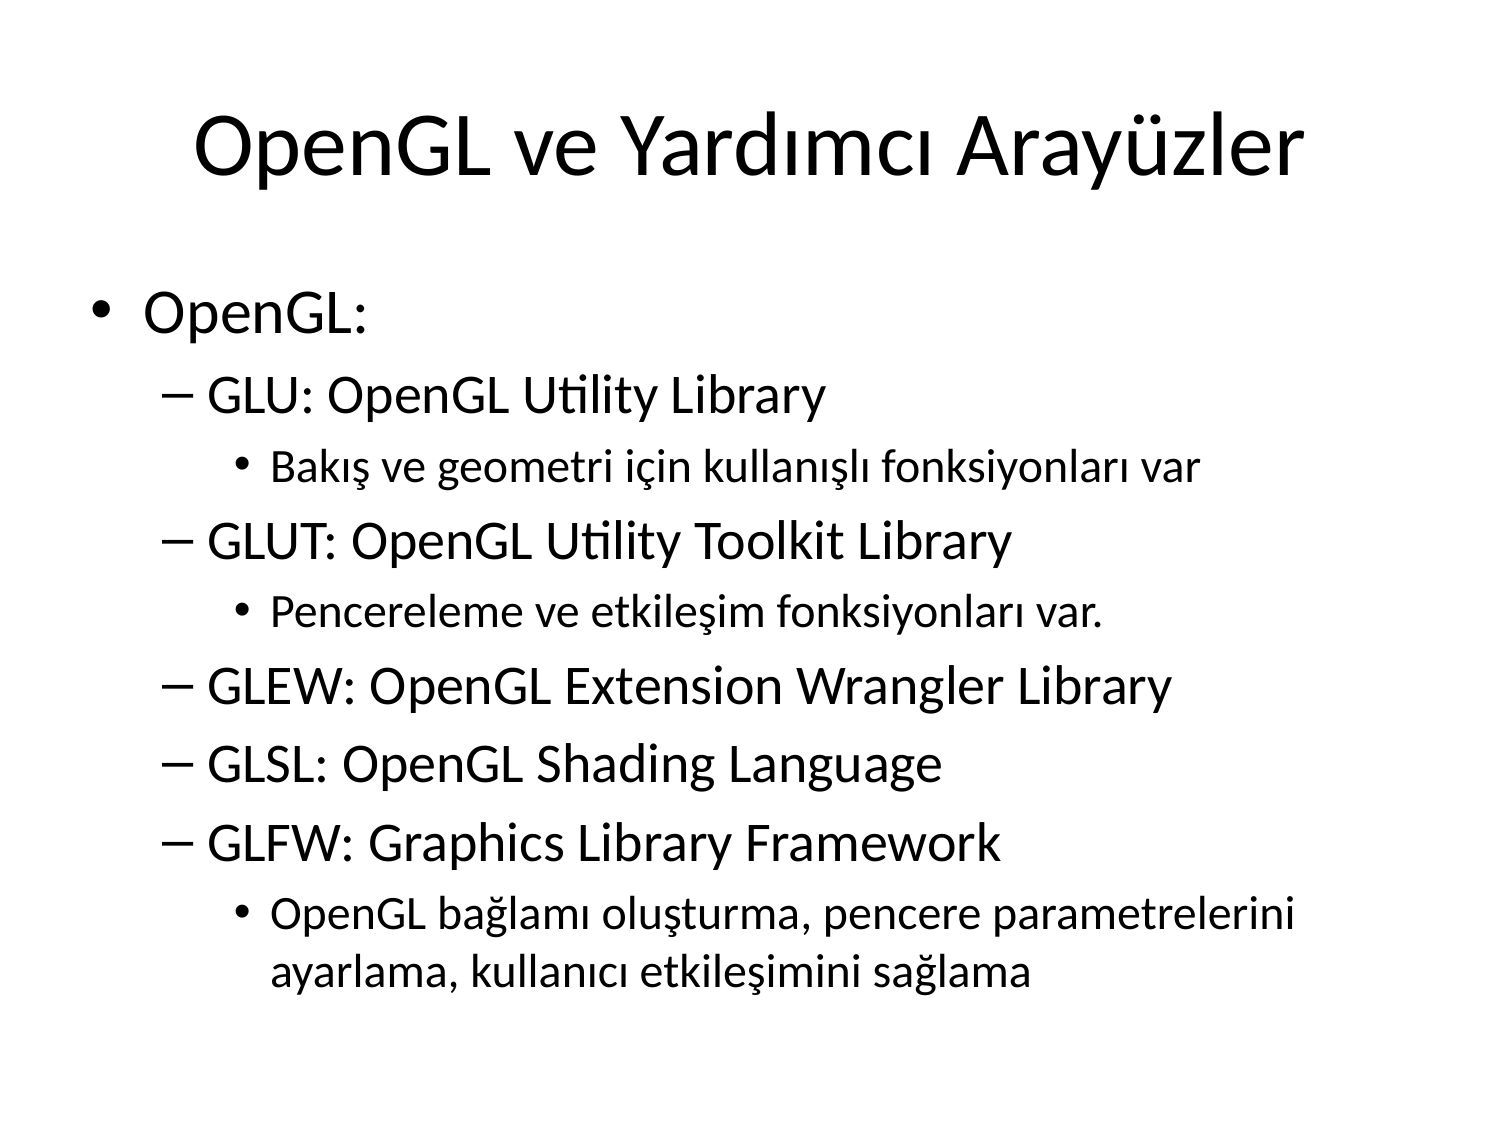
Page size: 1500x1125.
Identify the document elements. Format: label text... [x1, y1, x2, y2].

title OpenGL ve Yardımcı Arayüzler [75, 45, 1425, 233]
list OpenGL: GLU: OpenGL Utility Library Bakış ve geometri için kullanışlı fonksiyonları var GLUT: OpenGL Utility Toolkit Library Pencereleme ve etkileşim fonksiyonları var. GLEW: OpenGL Extension Wrangler Library GLSL: OpenGL Shading Language GLFW: Graphics Library Framework OpenGL bağlamı oluşturma, pencere parametrelerini ayarlama, kullanıcı etkileşimini sağlama [75, 262, 1425, 1005]
